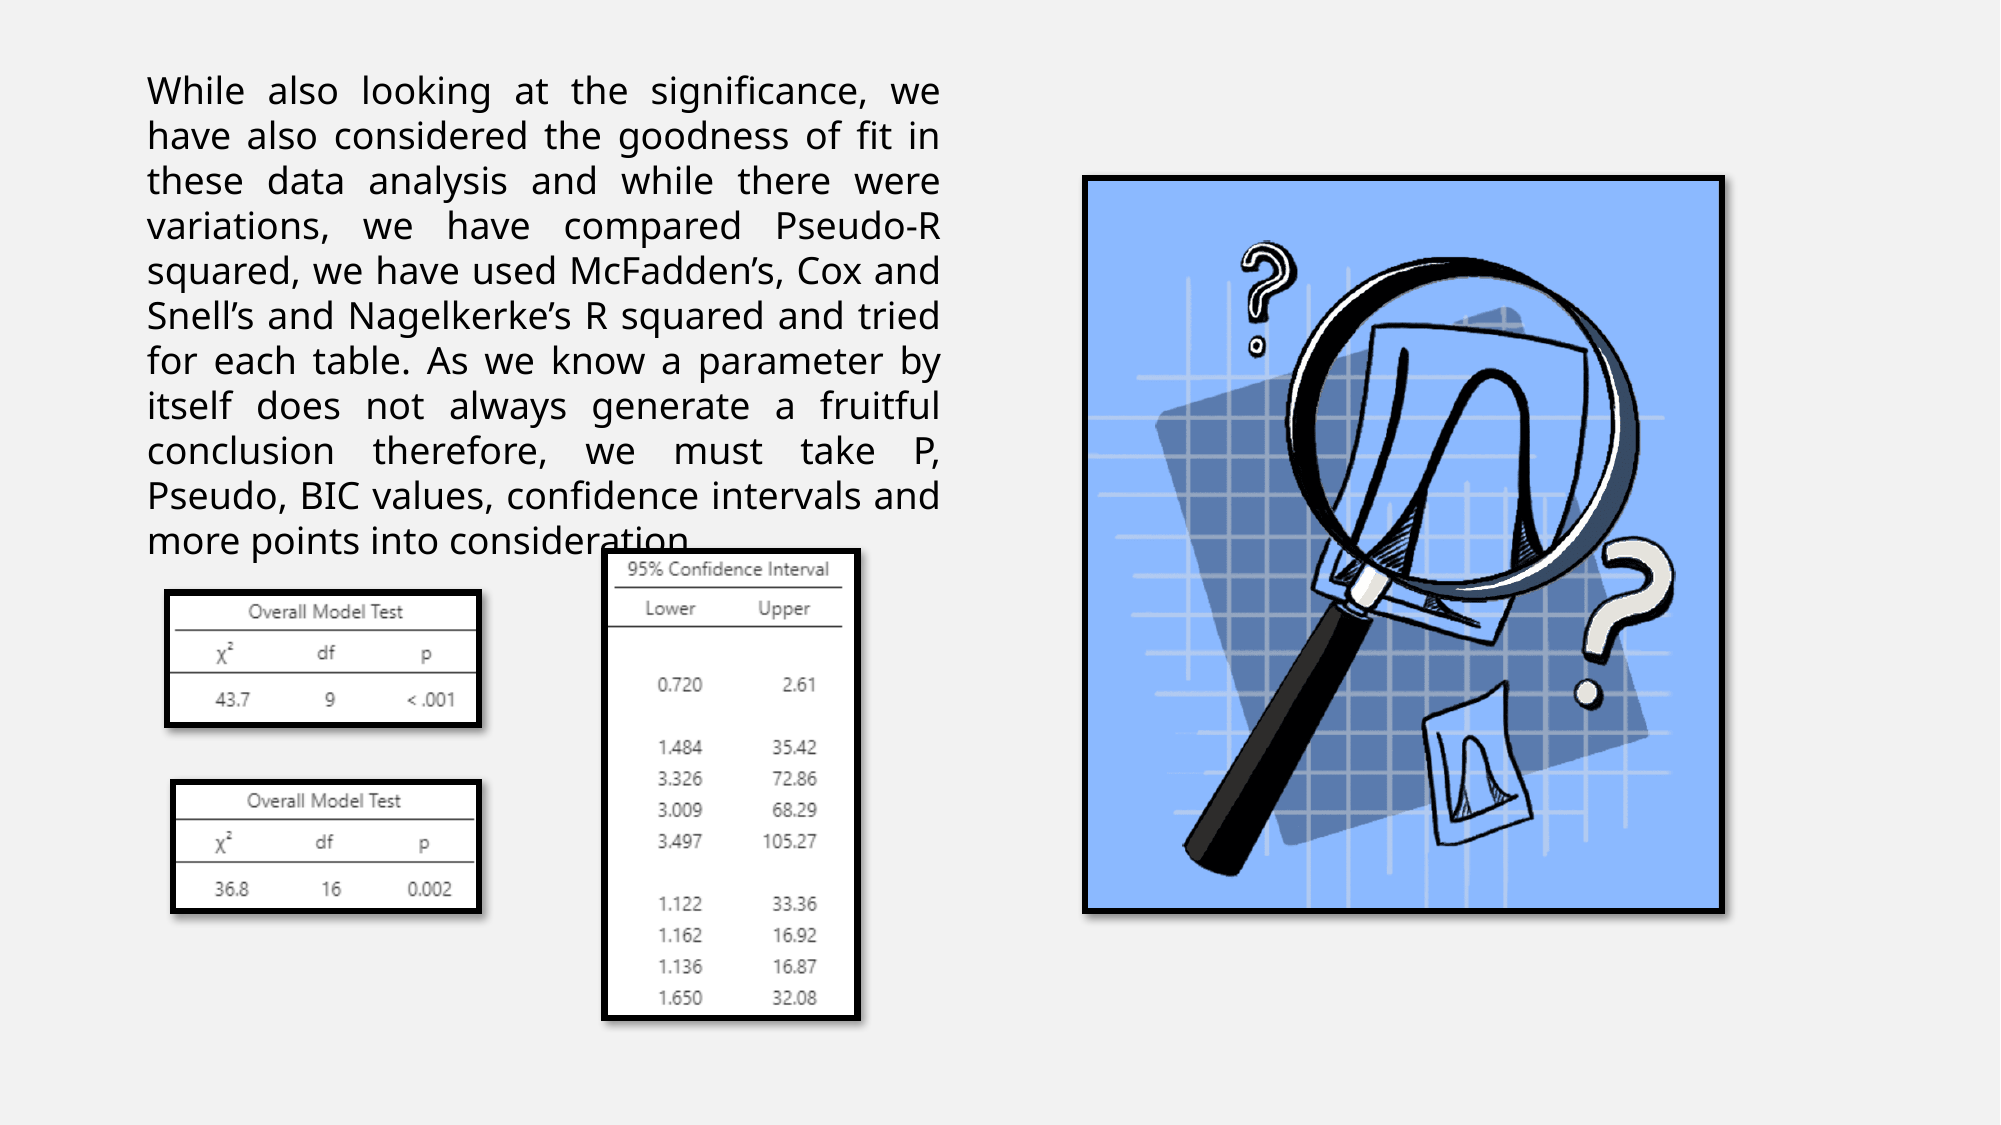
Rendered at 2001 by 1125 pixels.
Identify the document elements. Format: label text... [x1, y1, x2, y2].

text_box While also looking at the significance, we have also considered the goodness of fit in these data analysis and while there were variations, we have compared Pseudo-R squared, we have used McFadden’s, Cox and Snell’s and Nagelkerke’s R squared and tried for each table. As we know a parameter by itself does not always generate a fruitful conclusion therefore, we must take P, Pseudo, BIC values, confidence intervals and more points into consideration. [132, 59, 957, 570]
picture [175, 784, 476, 909]
picture [607, 554, 855, 1016]
picture [1087, 180, 1719, 909]
picture [169, 595, 476, 723]
